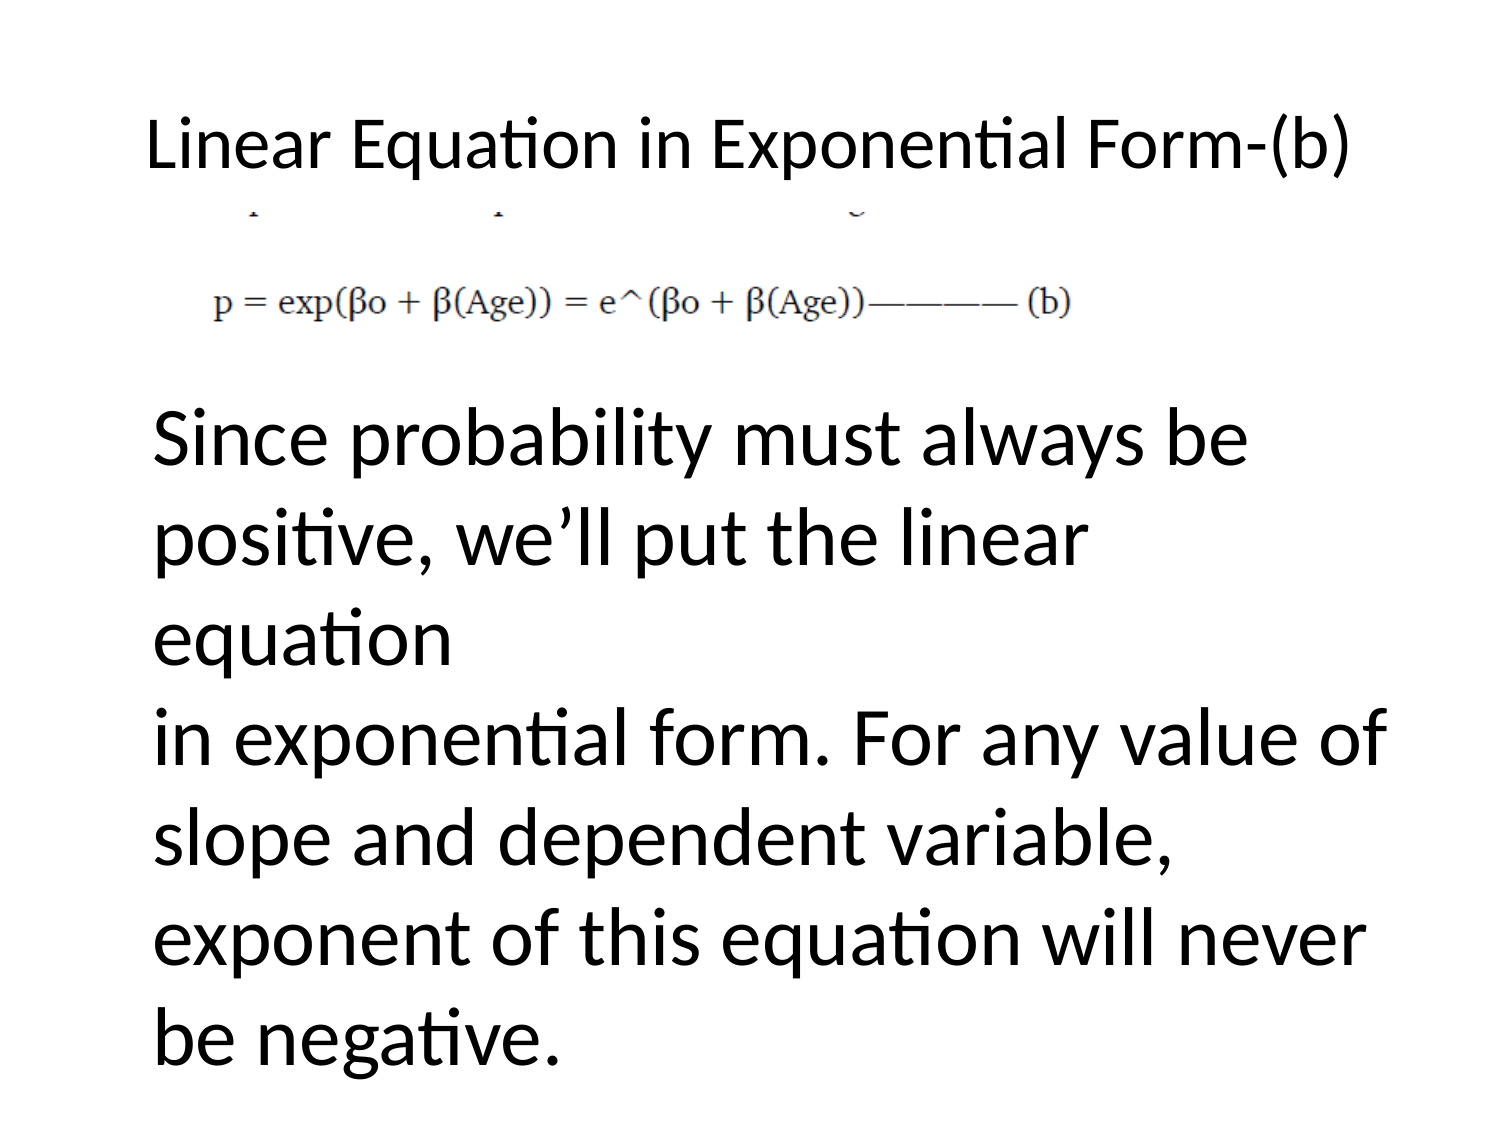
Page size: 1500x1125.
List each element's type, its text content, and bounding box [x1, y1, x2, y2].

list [149, 212, 1427, 390]
title Linear Equation in Exponential Form-(b) [75, 45, 1425, 233]
text_box Since probability must always be positive, we’ll put the linear equation in exponential form. For any value of slope and dependent variable, exponent of this equation will never be negative. [137, 375, 1425, 1090]
